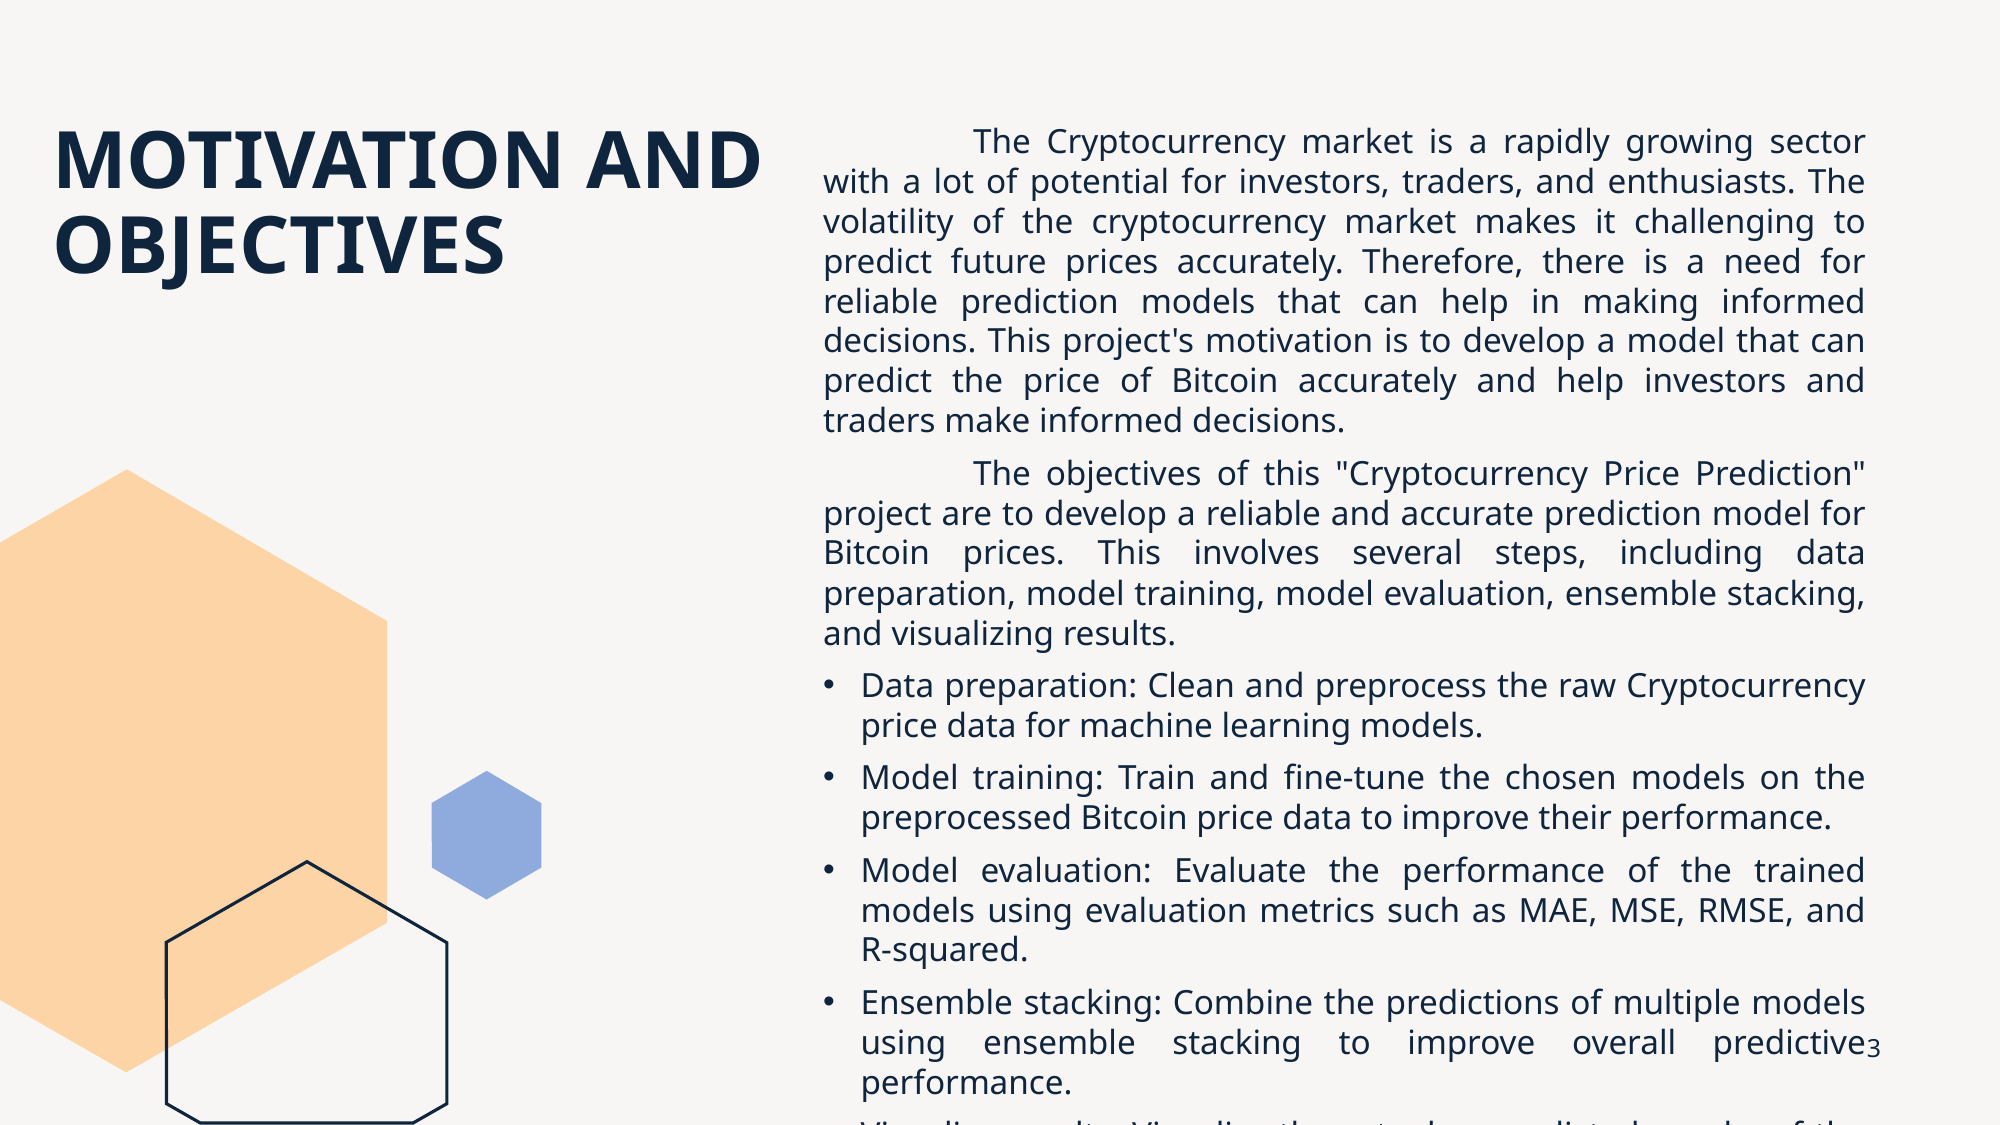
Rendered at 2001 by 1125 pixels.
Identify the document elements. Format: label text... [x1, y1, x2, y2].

list The Cryptocurrency market is a rapidly growing sector with a lot of potential for investors, traders, and enthusiasts. The volatility of the cryptocurrency market makes it challenging to predict future prices accurately. Therefore, there is a need for reliable prediction models that can help in making informed decisions. This project's motivation is to develop a model that can predict the price of Bitcoin accurately and help investors and traders make informed decisions. The objectives of this "Cryptocurrency Price Prediction" project are to develop a reliable and accurate prediction model for Bitcoin prices. This involves several steps, including data preparation, model training, model evaluation, ensemble stacking, and visualizing results. Data preparation: Clean and preprocess the raw Cryptocurrency price data for machine learning models. Model training: Train and fine-tune the chosen models on the preprocessed Bitcoin price data to improve their performance. Model evaluation: Evaluate the performance of the trained models using evaluation metrics such as MAE, MSE, RMSE, and R-squared. Ensemble stacking: Combine the predictions of multiple models using ensemble stacking to improve overall predictive performance. Visualize results: Visualize the actual vs predicted graphs of the models to better understand their performance. [808, 112, 1883, 1013]
slide_number 3 [1836, 1020, 1912, 1080]
title MOTIVATION AND OBJECTIVES [37, 112, 808, 322]
